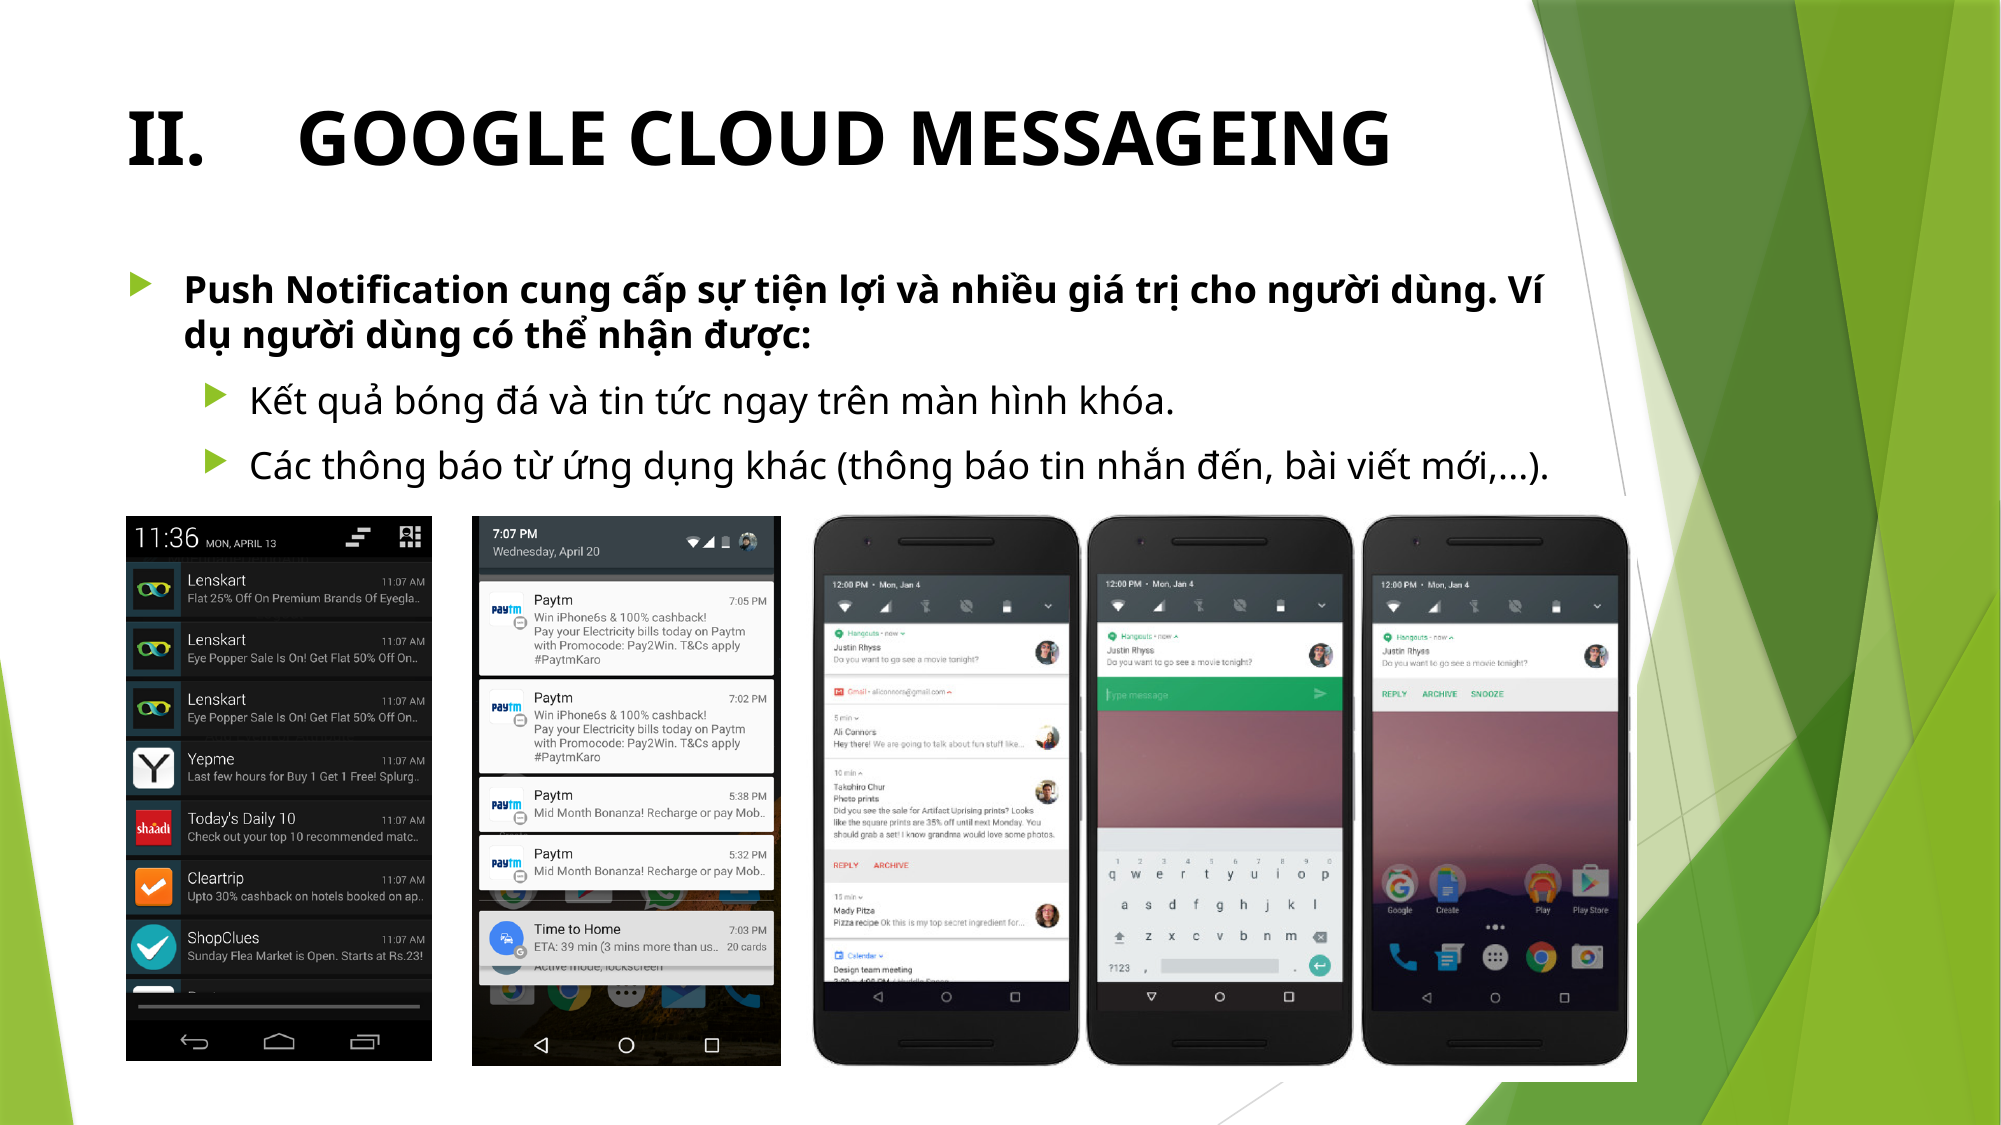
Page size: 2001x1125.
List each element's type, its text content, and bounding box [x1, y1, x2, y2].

list Push Notification cung cấp sự tiện lợi và nhiều giá trị cho người dùng. Ví dụ người dùng có thể nhận được: Kết quả bóng đá và tin tức ngay trên màn hình khóa. Các thông báo từ ứng dụng khác (thông báo tin nhắn đến, bài viết mới,...). [112, 258, 1573, 495]
title GOOGLE CLOUD MESSAGEING [112, 83, 1834, 259]
picture [111, 496, 1638, 1082]
